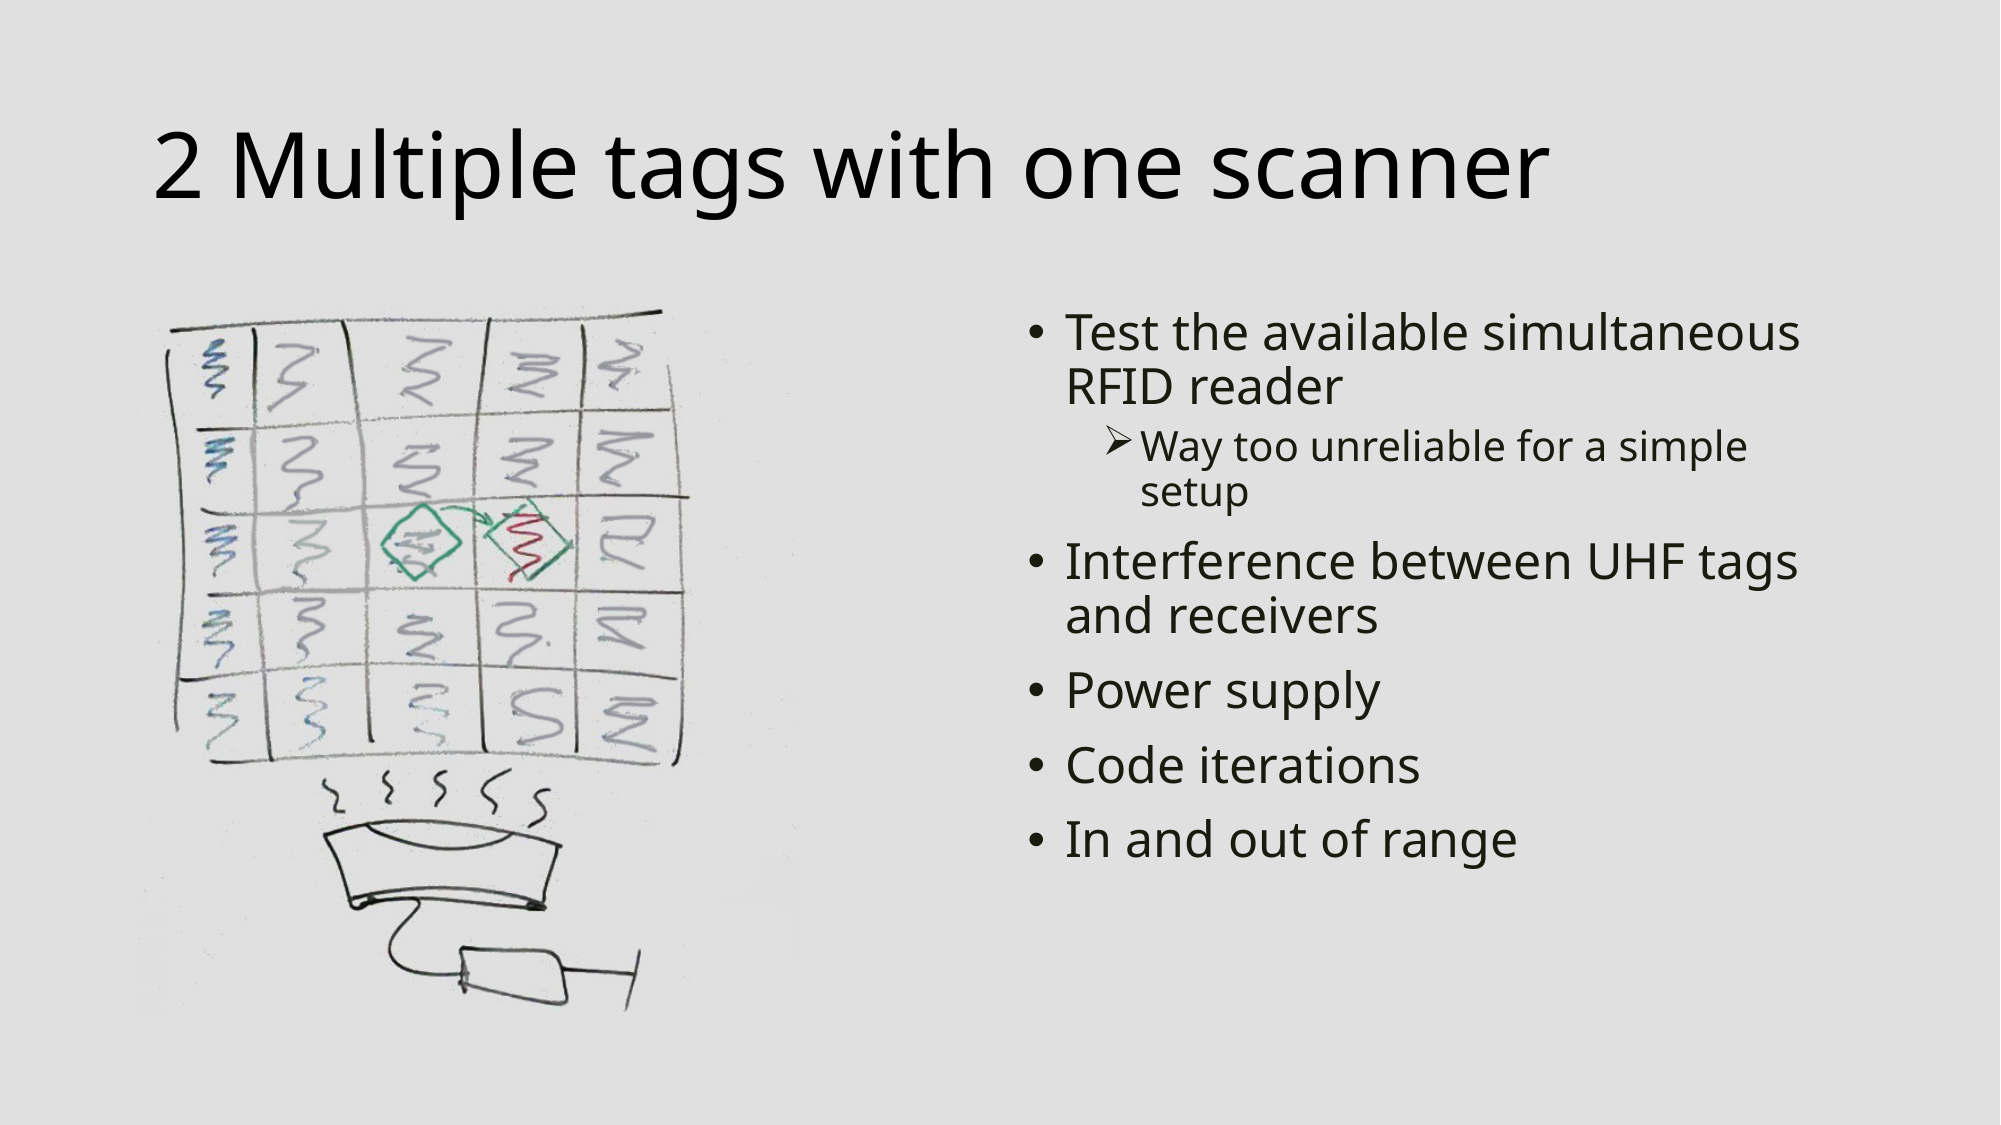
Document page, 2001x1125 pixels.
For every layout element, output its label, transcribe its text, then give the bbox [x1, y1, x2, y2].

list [137, 305, 800, 1020]
title 2 Multiple tags with one scanner [137, 59, 1863, 278]
list Test the available simultaneous RFID reader Way too unreliable for a simple setup Interference between UHF tags and receivers Power supply Code iterations In and out of range [1012, 299, 1863, 1014]
